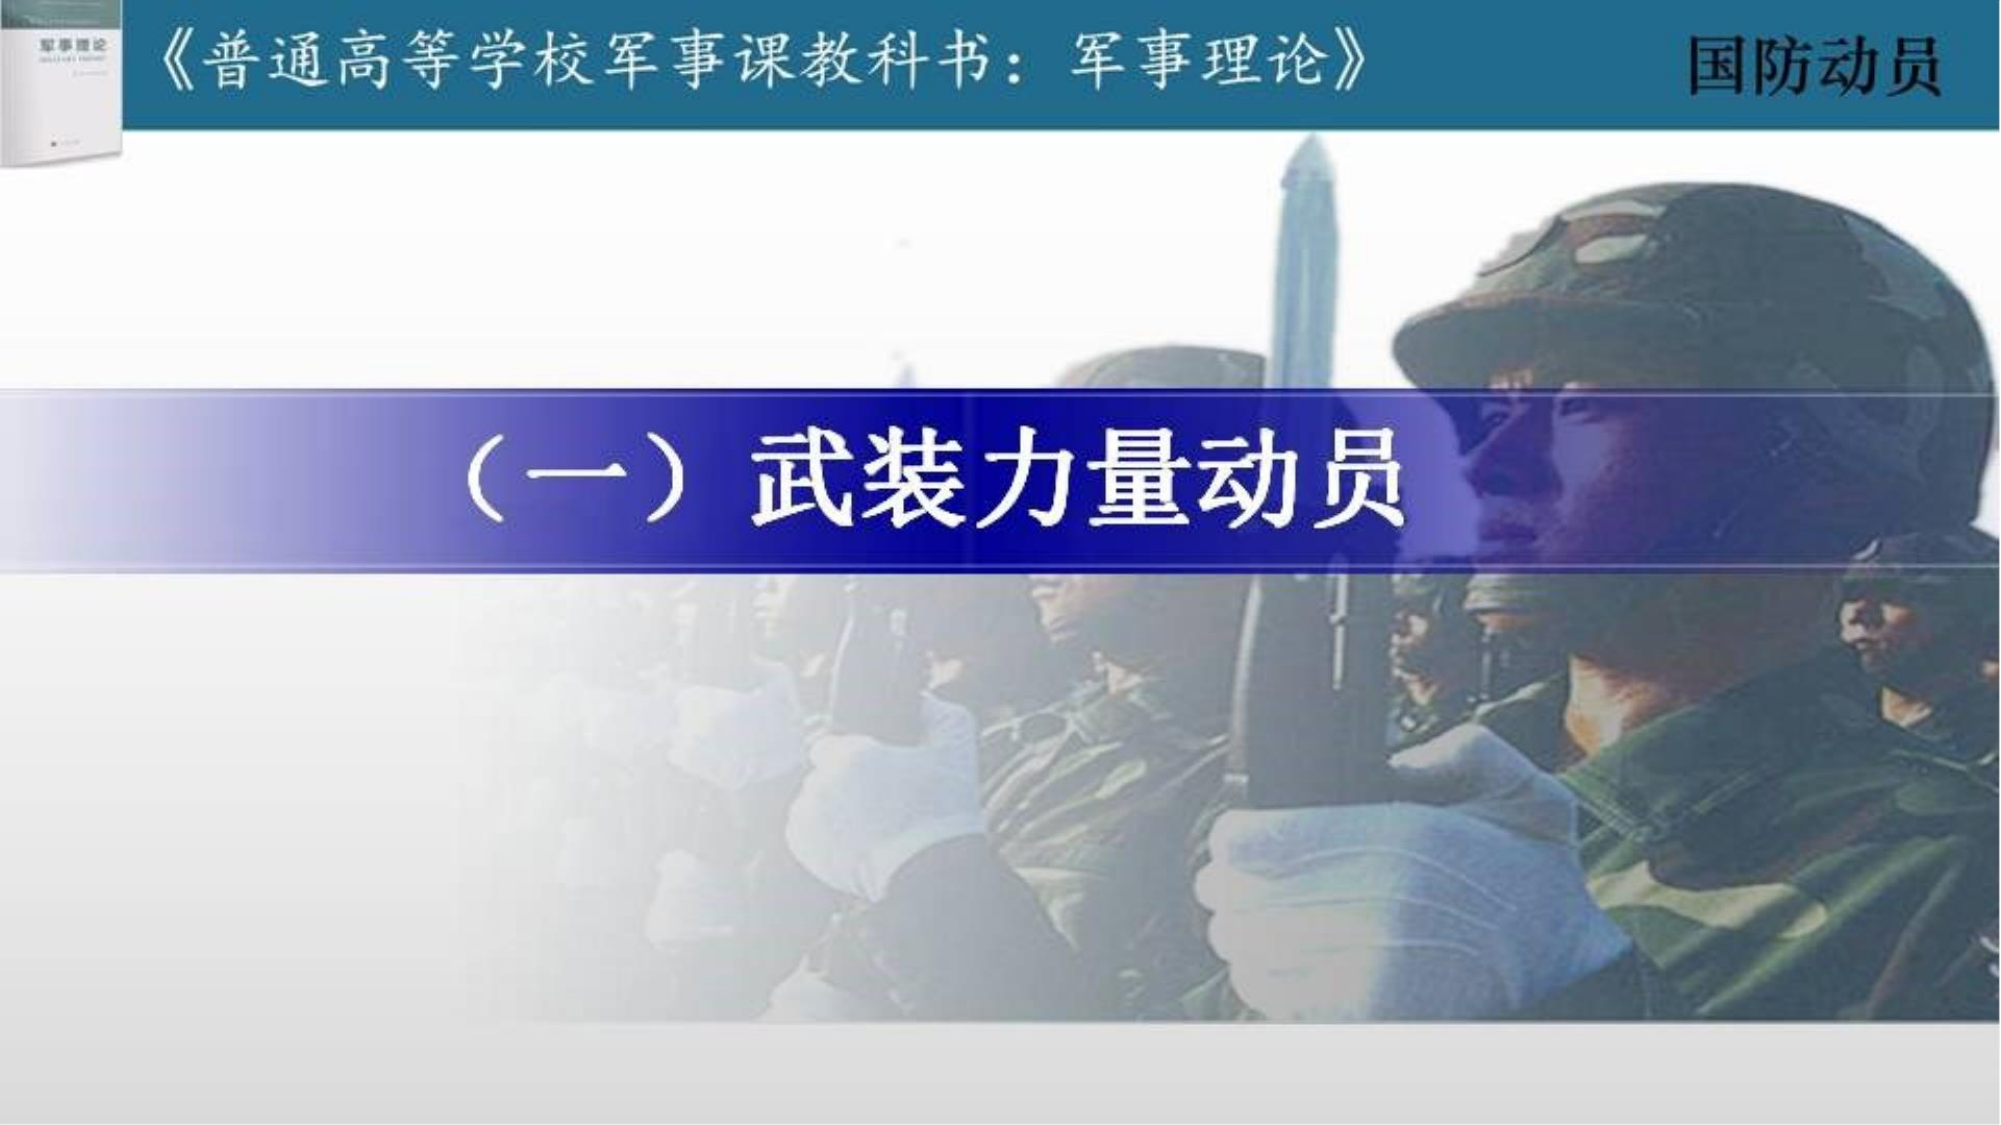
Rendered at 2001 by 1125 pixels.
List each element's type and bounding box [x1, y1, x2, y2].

text_box [0, 0, 2000, 1125]
